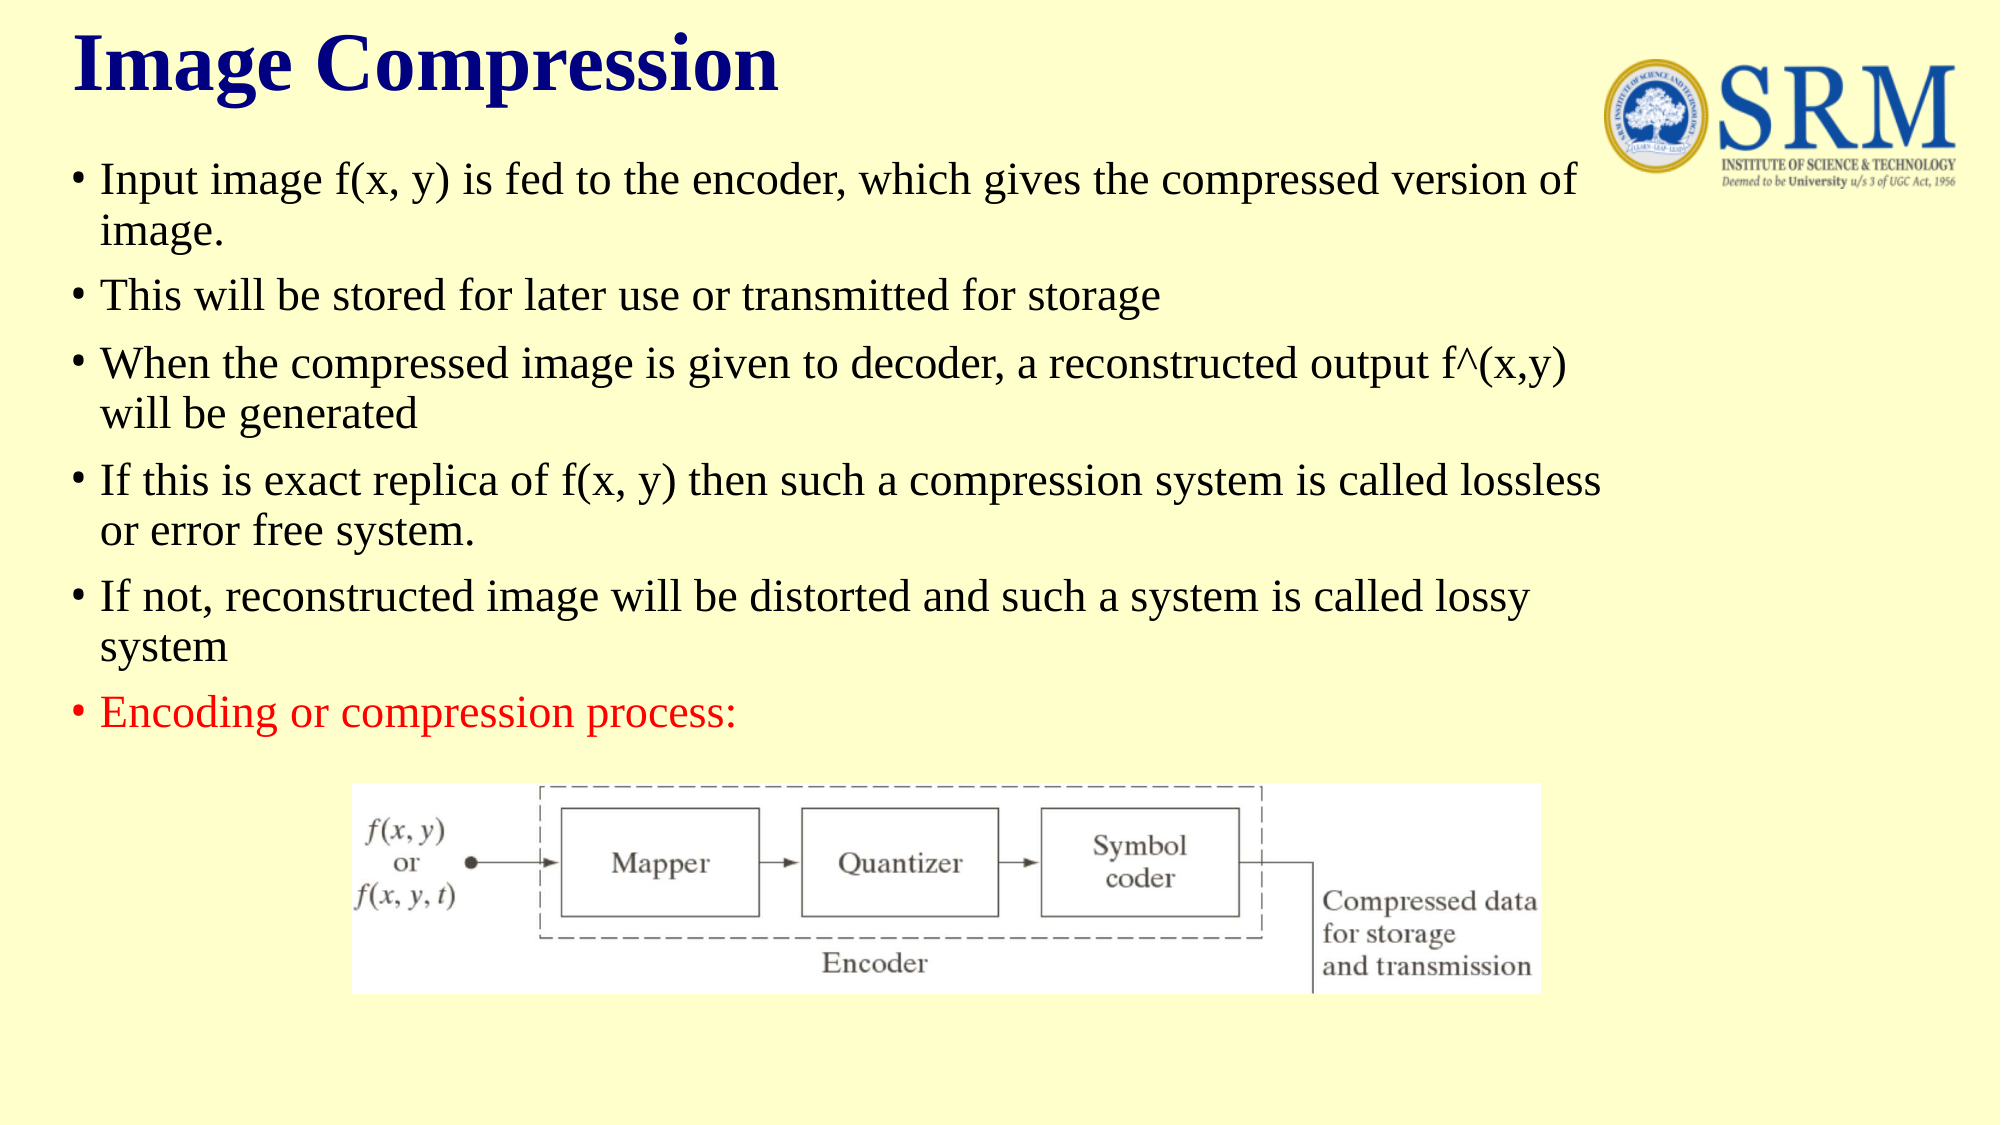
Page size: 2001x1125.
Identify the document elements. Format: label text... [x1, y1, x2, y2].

picture [352, 783, 1541, 994]
text_box Input image f(x, y) is fed to the encoder, which gives the compressed version of image. This will be stored for later use or transmitted for storage When the compressed image is given to decoder, a reconstructed output f^(x,y) will be generated If this is exact replica of f(x, y) then such a compression system is called lossless or error free system. If not, reconstructed image will be distorted and such a system is called lossy system Encoding or compression process: [70, 145, 1686, 804]
picture [1604, 59, 1956, 189]
title Image Compression [70, 0, 1223, 145]
